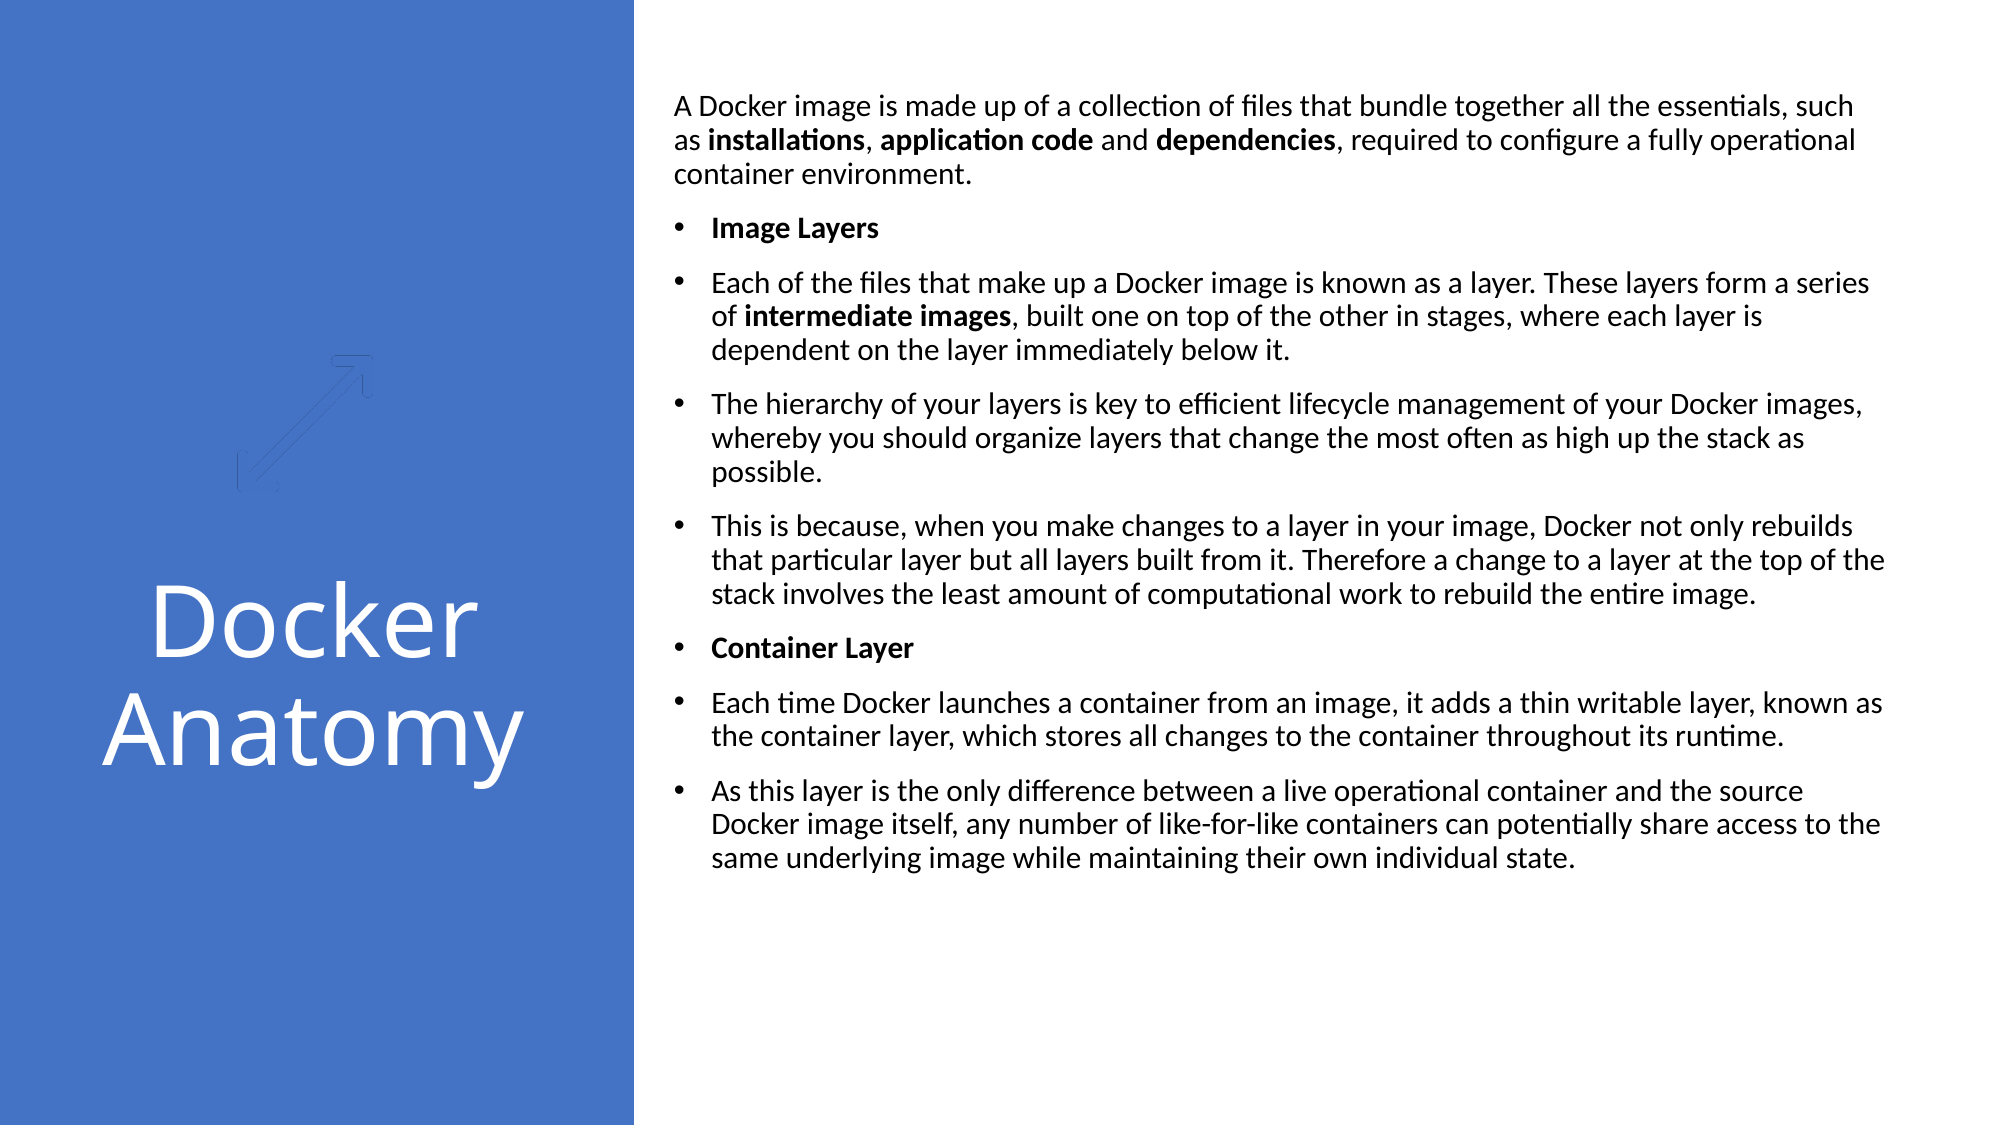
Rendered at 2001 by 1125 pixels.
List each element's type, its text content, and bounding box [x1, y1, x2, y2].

picture [229, 348, 380, 499]
title Docker Anatomy [51, 563, 576, 1014]
list A Docker image is made up of a collection of files that bundle together all the essentials, such as installations, application code and dependencies, required to configure a fully operational container environment. Image Layers Each of the files that make up a Docker image is known as a layer. These layers form a series of intermediate images, built one on top of the other in stages, where each layer is dependent on the layer immediately below it. The hierarchy of your layers is key to efficient lifecycle management of your Docker images, whereby you should organize layers that change the most often as high up the stack as possible. This is because, when you make changes to a layer in your image, Docker not only rebuilds that particular layer but all layers built from it. Therefore a change to a layer at the top of the stack involves the least amount of computational work to rebuild the entire image. Container Layer Each time Docker launches a container from an image, it adds a thin writable layer, known as the container layer, which stores all changes to the container throughout its runtime. As this layer is the only difference between a live operational container and the source Docker image itself, any number of like-for-like containers can potentially share access to the same underlying image while maintaining their own individual state. [658, 40, 1907, 1013]
text_box [0, 0, 635, 1125]
